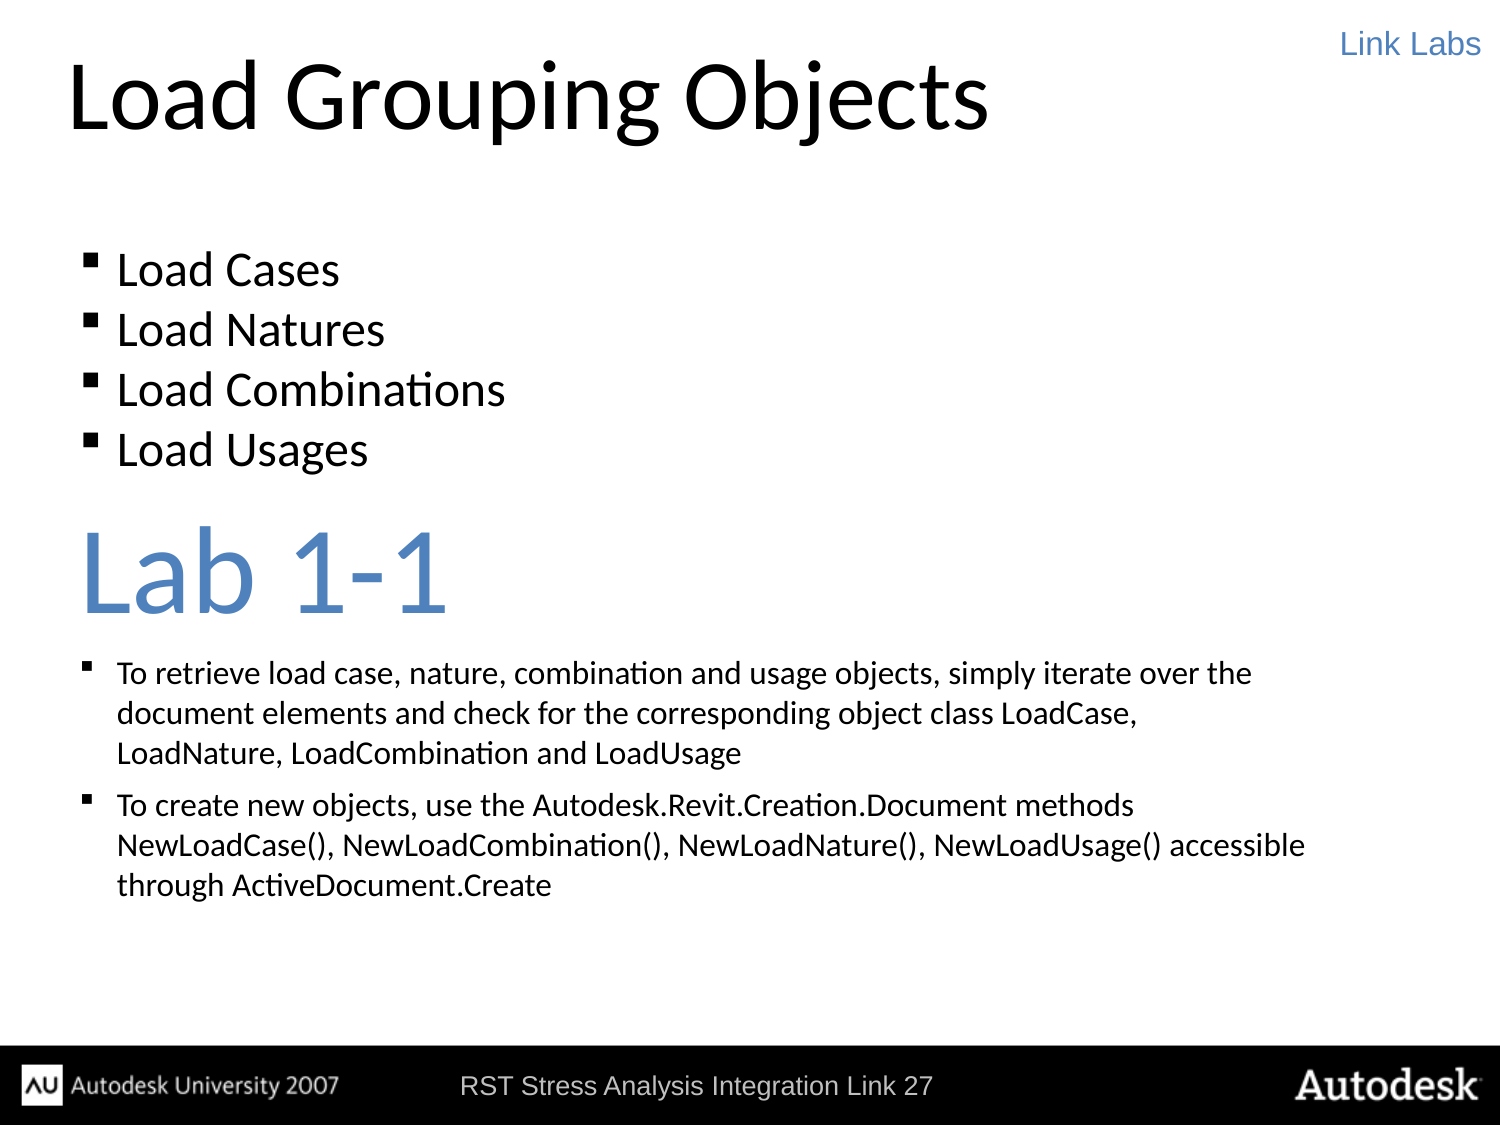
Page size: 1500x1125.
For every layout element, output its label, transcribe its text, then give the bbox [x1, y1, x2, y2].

list Load Cases Load Natures Load Combinations Load Usages Lab 1-1 To retrieve load case, nature, combination and usage objects, simply iterate over the document elements and check for the corresponding object class LoadCase, LoadNature, LoadCombination and LoadUsage To create new objects, use the Autodesk.Revit.Creation.Document methods NewLoadCase(), NewLoadCombination(), NewLoadNature(), NewLoadUsage() accessible through ActiveDocument.Create [45, 228, 1323, 1000]
picture [0, 0, 1500, 1125]
text_box Link Labs [1151, 22, 1483, 63]
title Load Grouping Objects [52, 22, 1353, 210]
